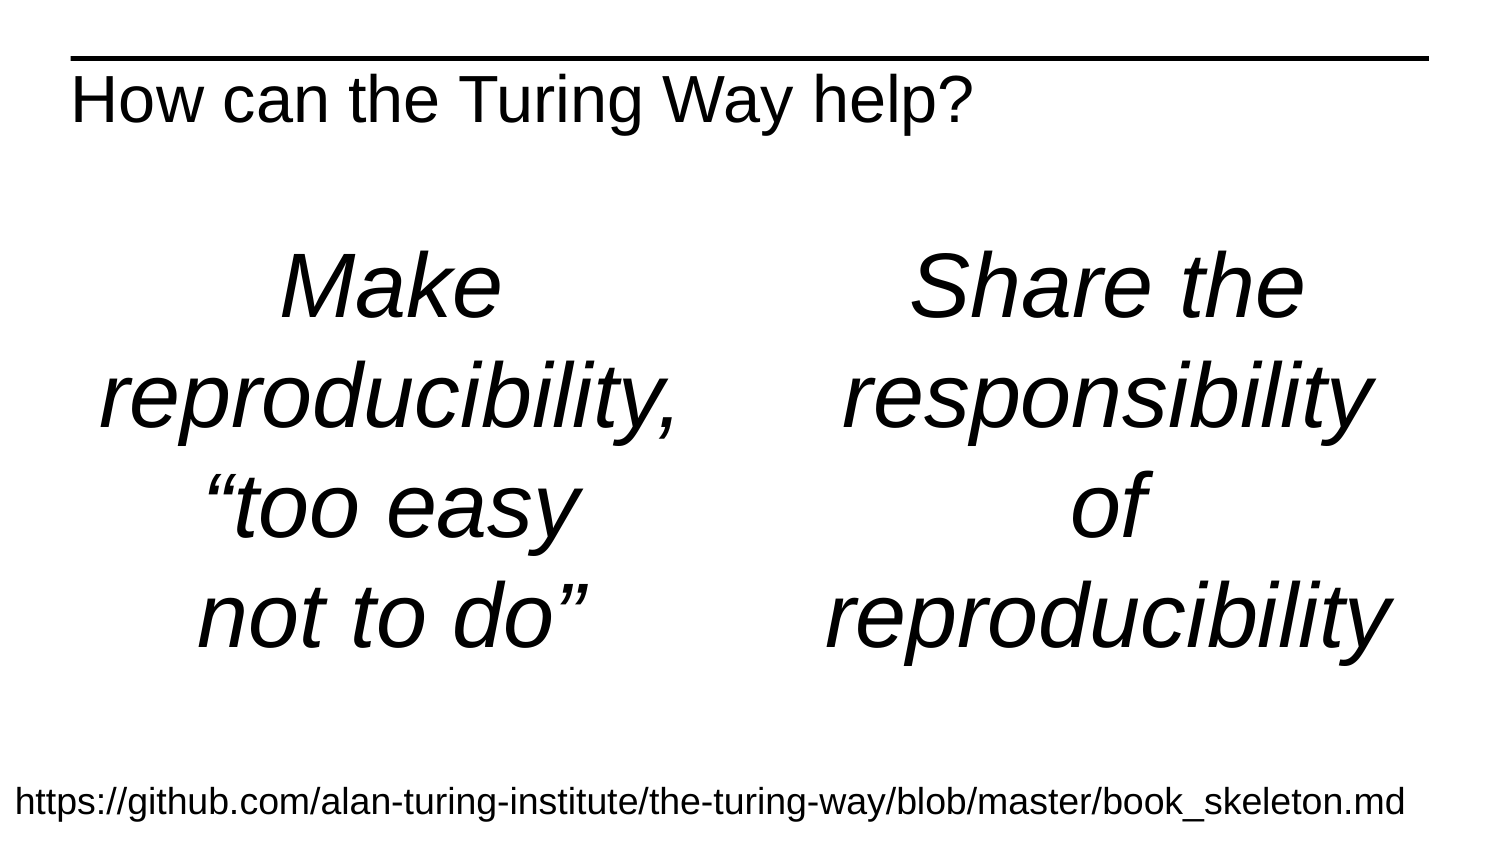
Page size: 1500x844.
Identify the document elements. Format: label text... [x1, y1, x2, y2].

title How can the Turing Way help? [70, 55, 1430, 157]
text_box Make reproducibility, “too easy not to do” [66, 174, 717, 718]
text_box Share the responsibility of reproducibility [783, 174, 1433, 718]
text_box https://github.com/alan-turing-institute/the-turing-way/blob/master/book_skeleton.md [0, 769, 1500, 830]
